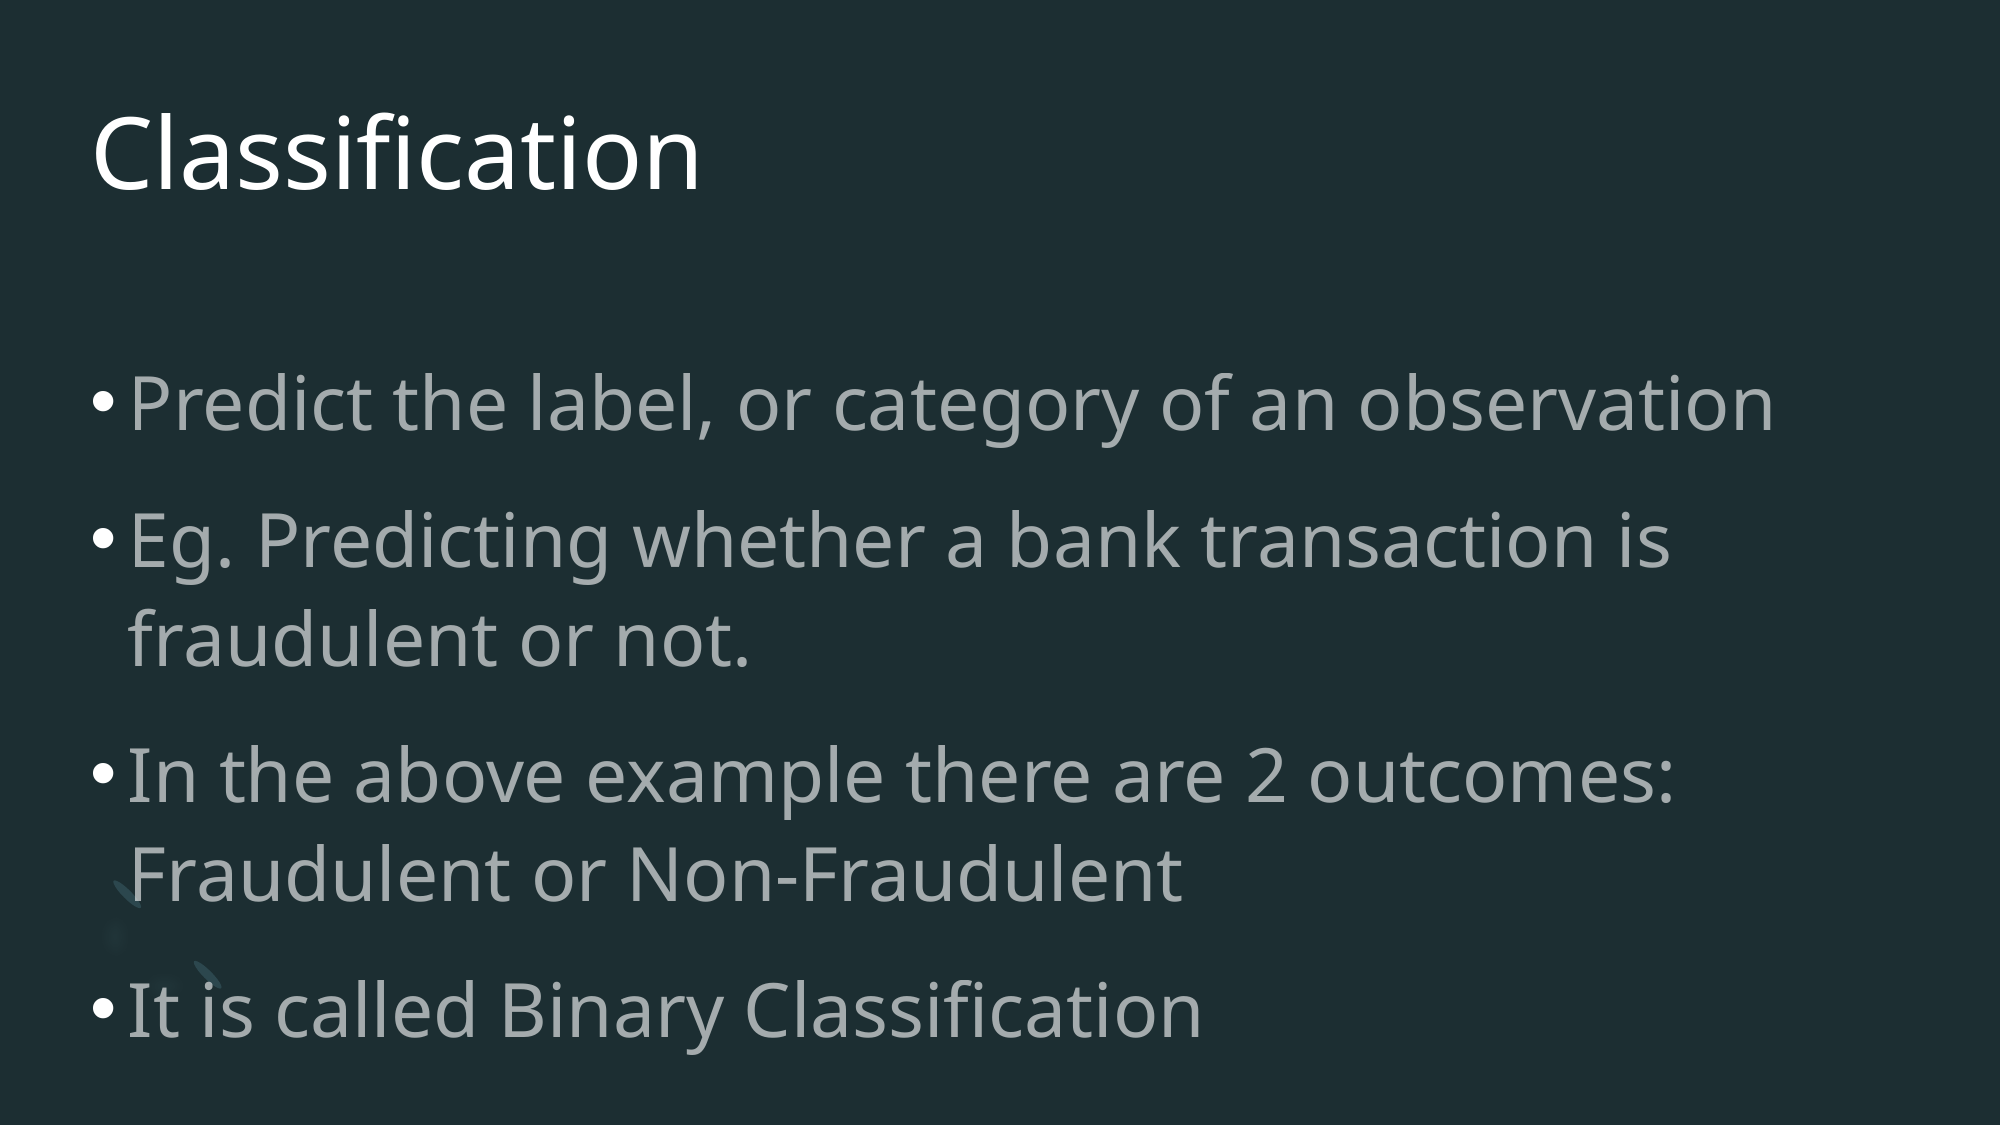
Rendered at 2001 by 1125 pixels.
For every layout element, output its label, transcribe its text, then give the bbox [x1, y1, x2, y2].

list Predict the label, or category of an observation Eg. Predicting whether a bank transaction is fraudulent or not. In the above example there are 2 outcomes: Fraudulent or Non-Fraudulent It is called Binary Classification [90, 346, 1910, 1000]
title Classification [90, 90, 1910, 309]
